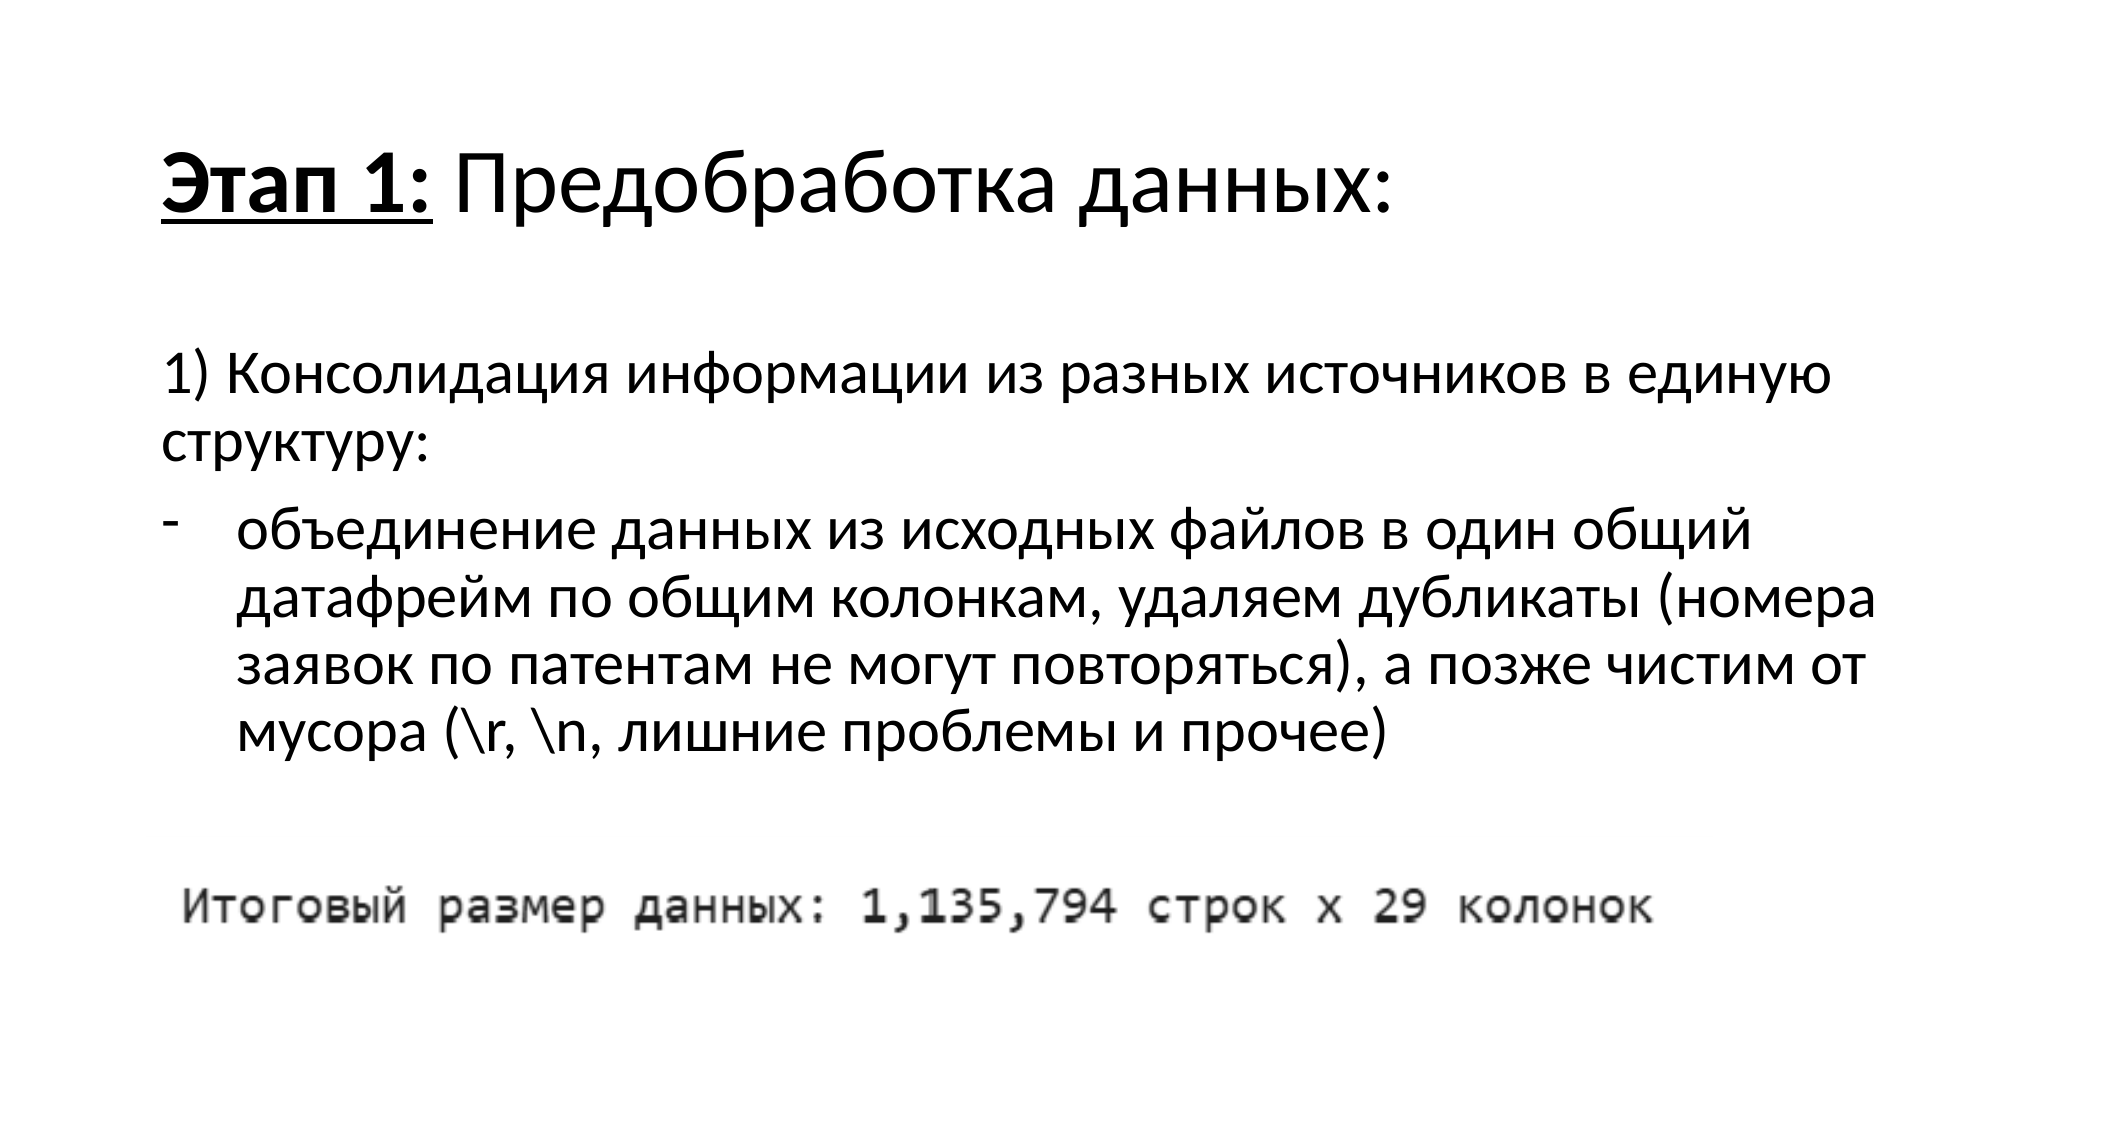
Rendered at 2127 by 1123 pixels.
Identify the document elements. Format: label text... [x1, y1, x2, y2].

picture [145, 834, 1713, 1007]
list 1) Консолидация информации из разных источников в единую структуру: объединение данных из исходных файлов в один общий датафрейм по общим колонкам, удаляем дубликаты (номера заявок по патентам не могут повторяться), а позже чистим от мусора (\r, \n, лишние проблемы и прочее) [146, 332, 1980, 858]
title Этап 1: Предобработка данных: [146, 74, 1980, 292]
